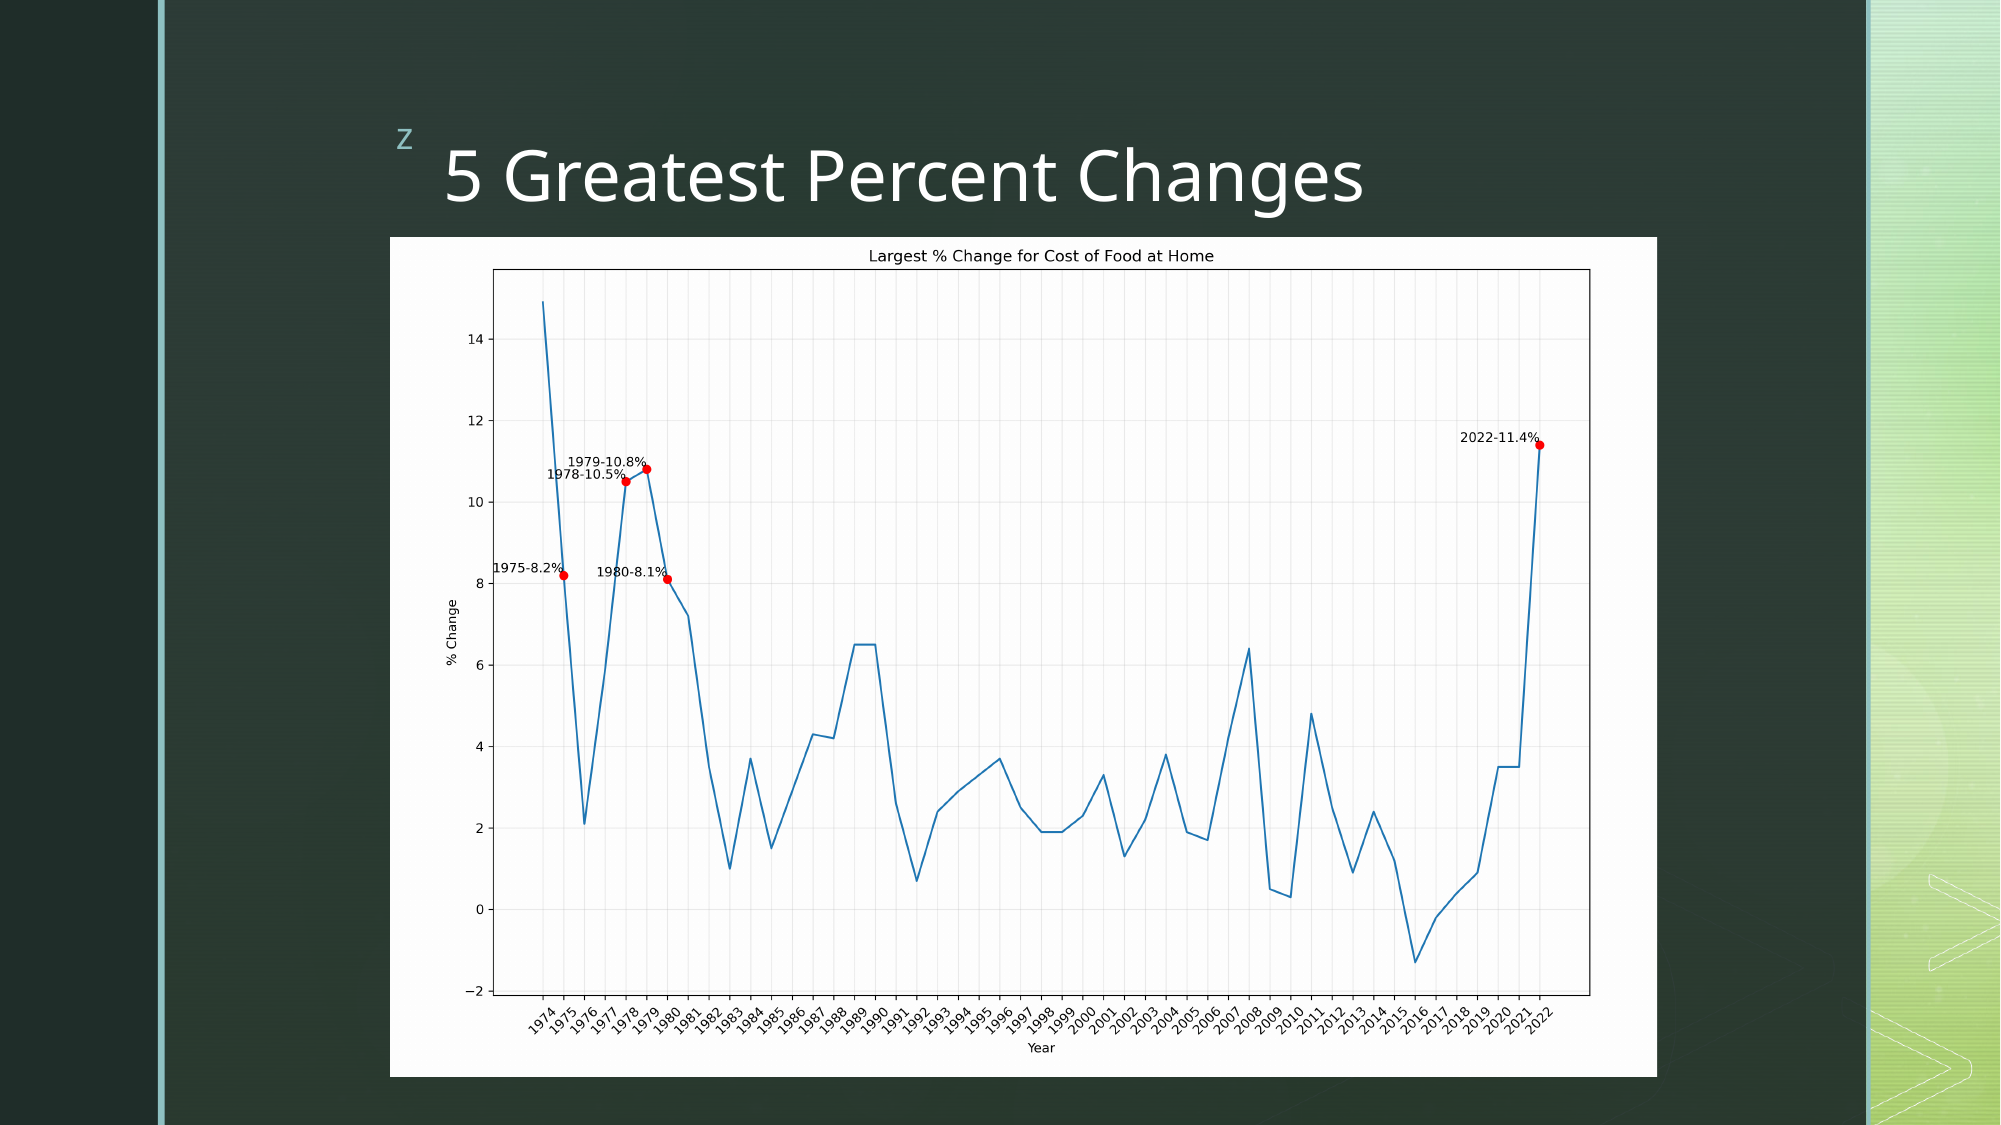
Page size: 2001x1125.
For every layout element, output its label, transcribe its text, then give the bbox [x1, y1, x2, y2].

picture [1871, 0, 2001, 1125]
picture [389, 237, 1658, 1077]
title 5 Greatest Percent Changes [428, 132, 1734, 310]
